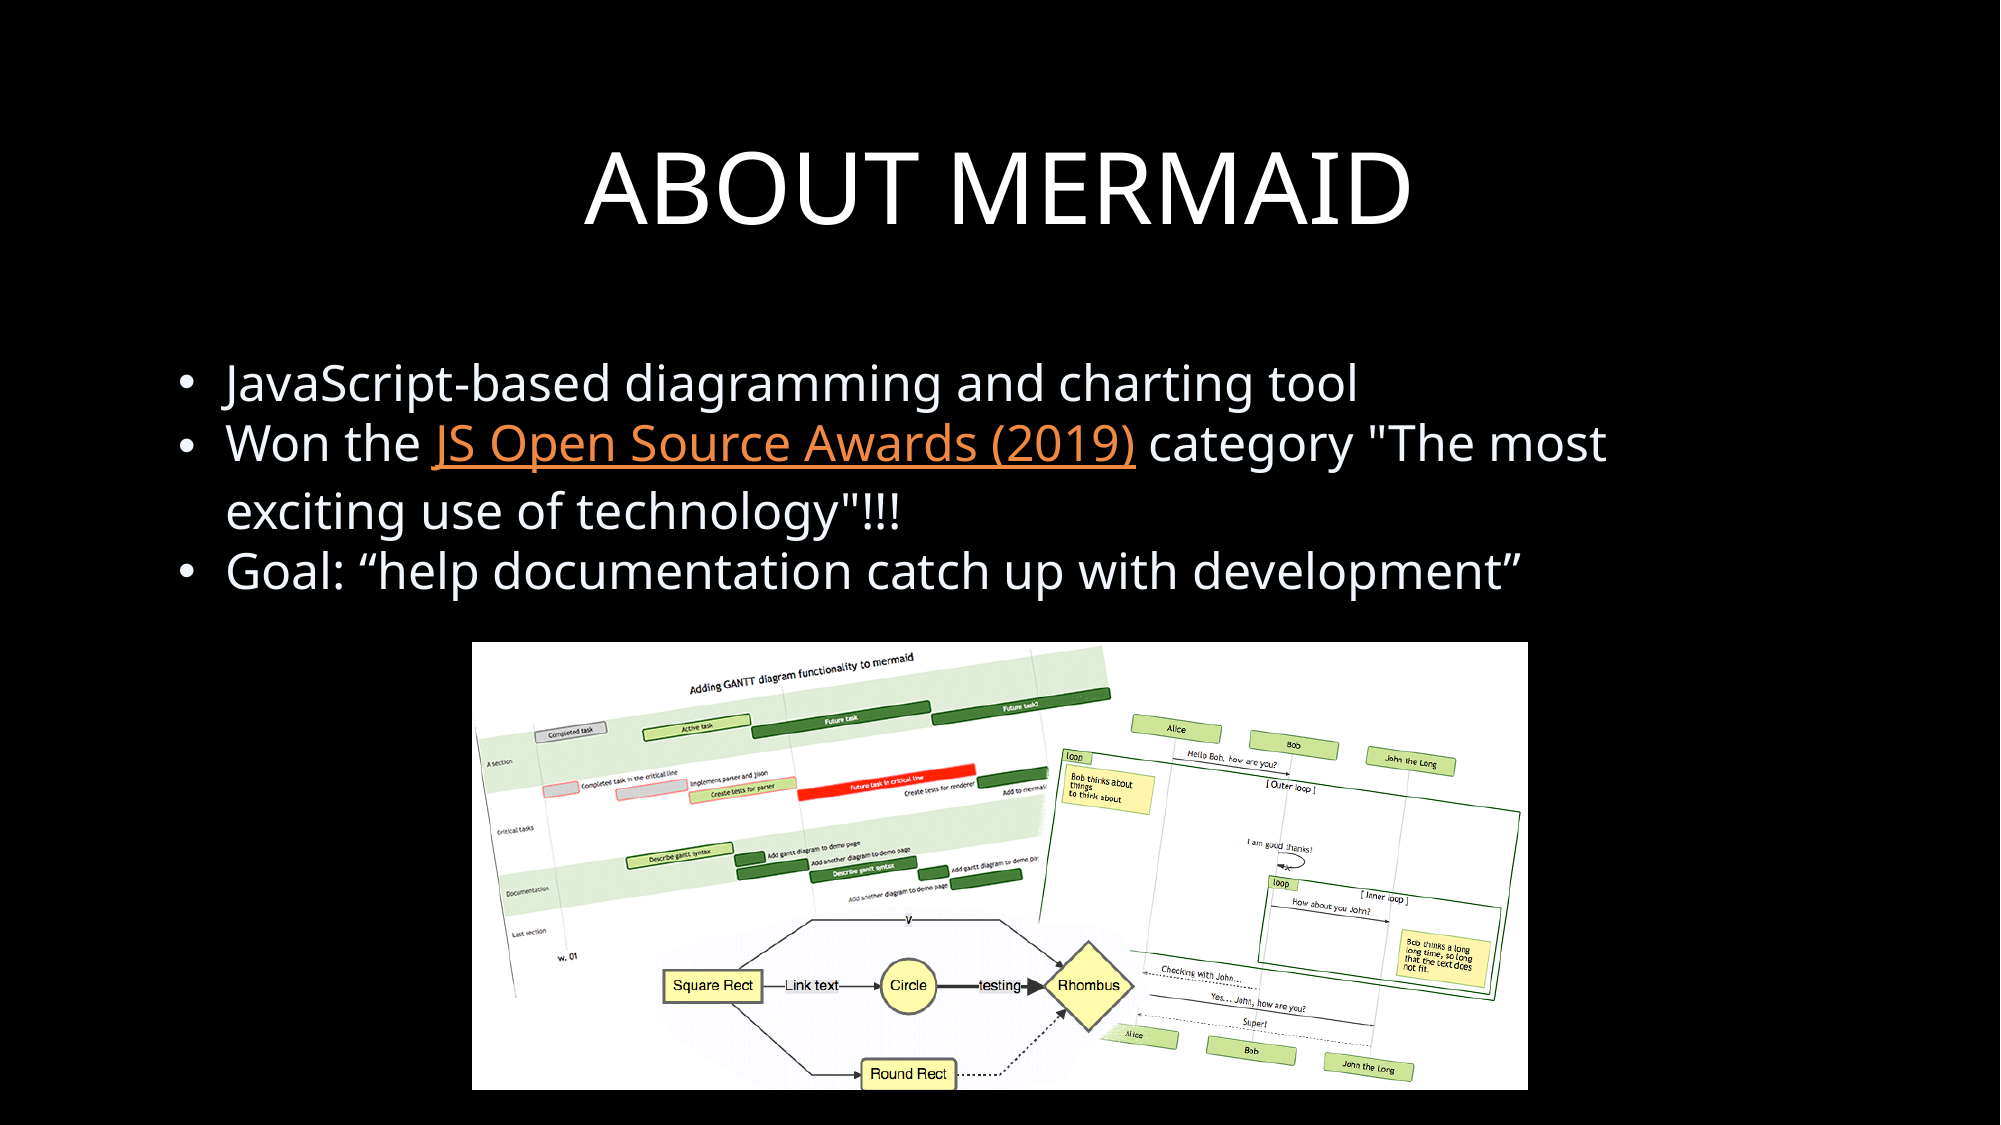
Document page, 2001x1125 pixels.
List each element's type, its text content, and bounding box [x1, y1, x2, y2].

text_box JavaScript-based diagramming and charting tool Won the JS Open Source Awards (2019) category "The most exciting use of technology"!!! Goal: “help documentation catch up with development” [163, 344, 1795, 608]
title About Mermaid [288, 99, 1712, 252]
picture [472, 641, 1528, 1091]
